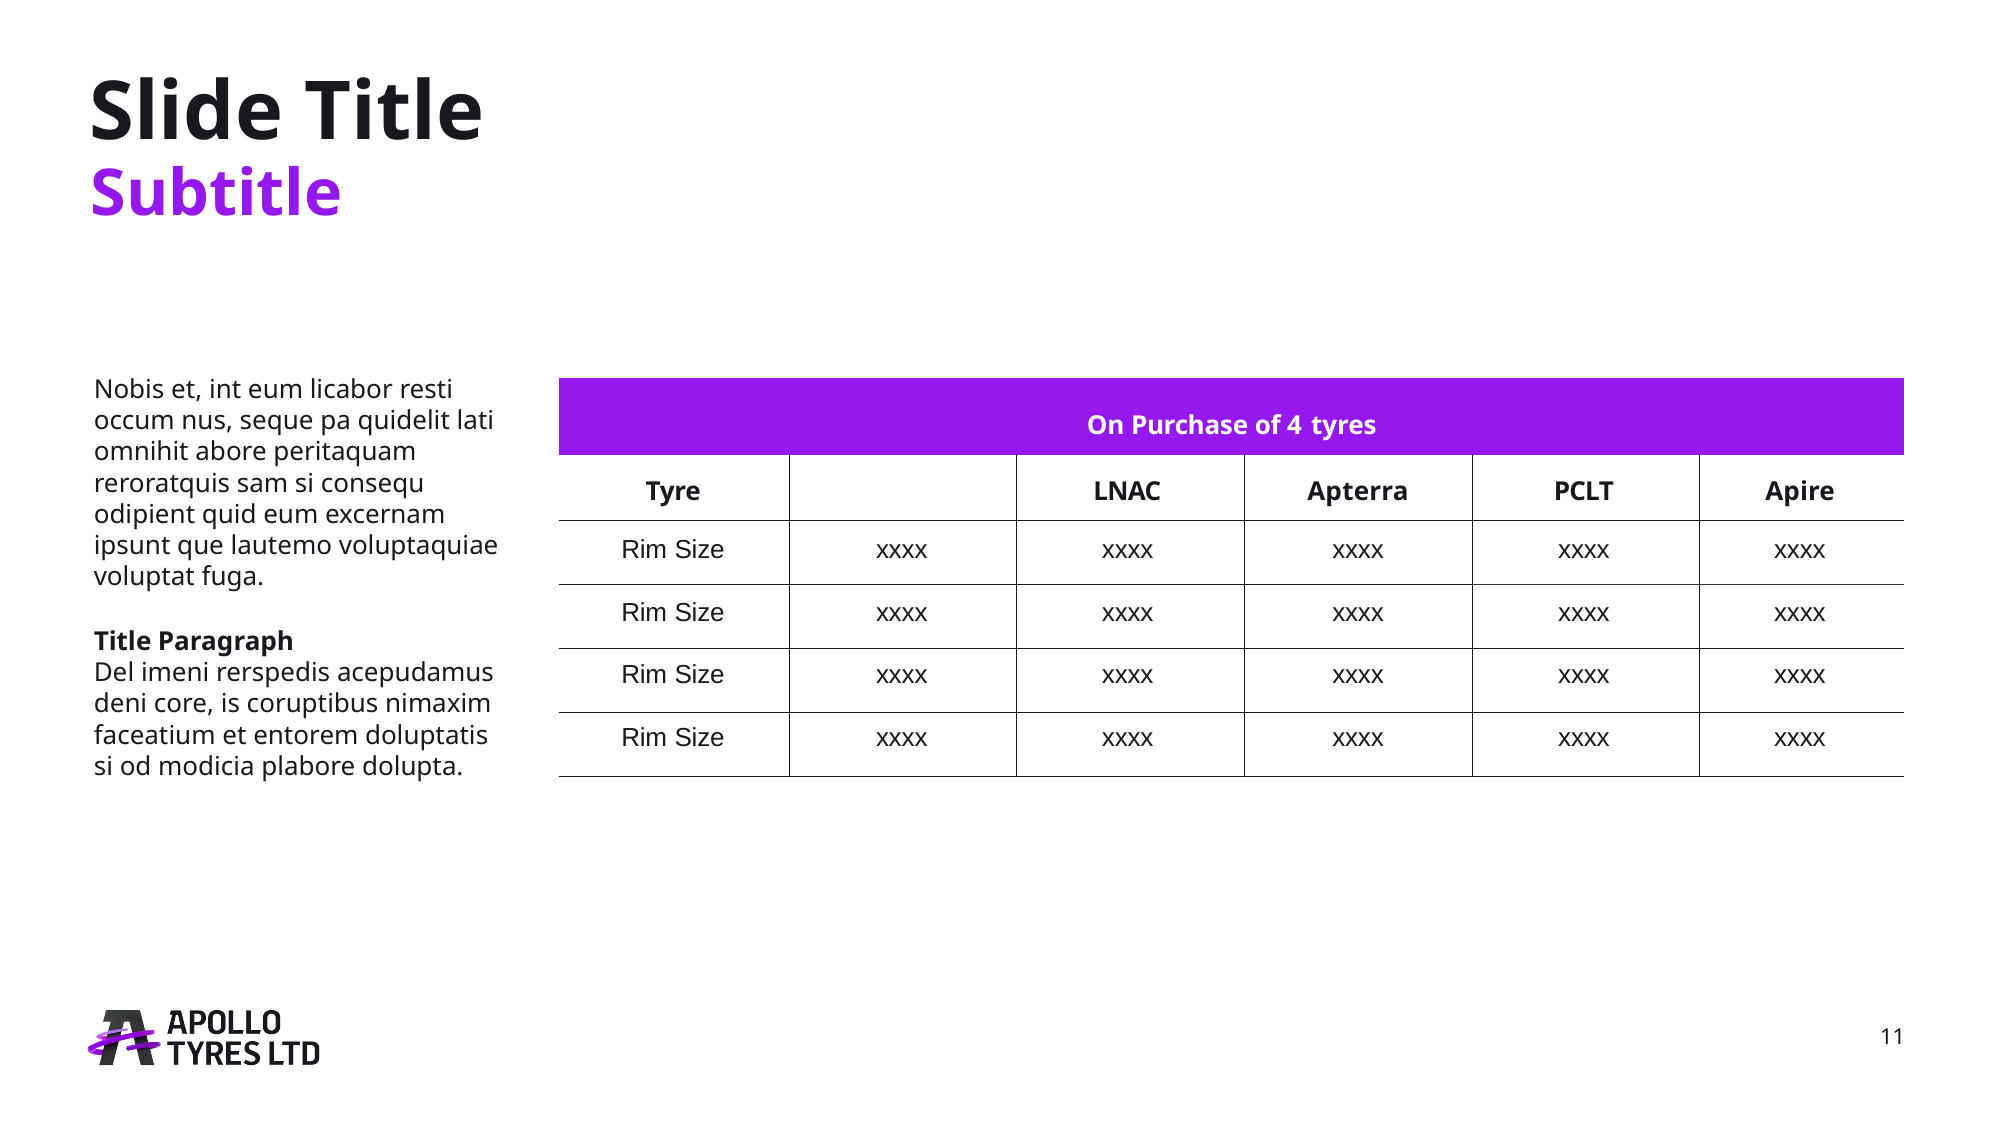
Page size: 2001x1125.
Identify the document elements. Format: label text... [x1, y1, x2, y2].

table_cell Apterra [1245, 455, 1472, 520]
table_cell xxxx [1473, 649, 1699, 712]
table_cell Rim Size [559, 521, 789, 584]
table_cell xxxx [790, 713, 1016, 776]
table_cell PCLT [1473, 455, 1699, 520]
table_cell xxxx [1017, 713, 1244, 776]
list Nobis et, int eum licabor resti occum nus, seque pa quidelit lati omnihit abore peritaquam reroratquis sam si consequ odipient quid eum excernam ipsunt que lautemo voluptaquiae voluptat fuga. Title Paragraph Del imeni rerspedis acepudamus deni core, is coruptibus nimaxim faceatium et entorem doluptatis si od modicia plabore dolupta. [93, 372, 512, 848]
table_cell xxxx [790, 521, 1016, 584]
table_cell xxxx [790, 649, 1016, 712]
table_cell xxxx [1245, 585, 1472, 648]
table_cell xxxx [1473, 713, 1699, 776]
title Slide Title [89, 58, 1905, 157]
table_cell xxxx [1700, 585, 1904, 648]
table_cell xxxx [1700, 649, 1904, 712]
table_cell Rim Size [559, 649, 789, 712]
table_header On Purchase of 4 tyres [559, 378, 1904, 455]
table_cell Rim Size [559, 585, 789, 648]
table_cell Apire [1700, 455, 1904, 520]
table_cell xxxx [1245, 521, 1472, 584]
table_cell xxxx [1700, 521, 1904, 584]
table_cell xxxx [1245, 649, 1472, 712]
table_cell xxxx [1017, 521, 1244, 584]
table_cell Tyre [559, 455, 789, 520]
slide_number 11 [1880, 1024, 1945, 1052]
table_cell xxxx [1473, 521, 1699, 584]
table_cell xxxx [1245, 713, 1472, 776]
table_cell LNAC [1017, 455, 1244, 520]
table_cell xxxx [1017, 649, 1244, 712]
table_cell xxxx [1017, 585, 1244, 648]
picture [14, 955, 394, 1120]
table_cell Rim Size [559, 713, 789, 776]
table_cell xxxx [790, 585, 1016, 648]
table_cell [790, 455, 1016, 520]
list Subtitle [90, 150, 1906, 232]
table_cell xxxx [1473, 585, 1699, 648]
table_cell xxxx [1700, 713, 1904, 776]
